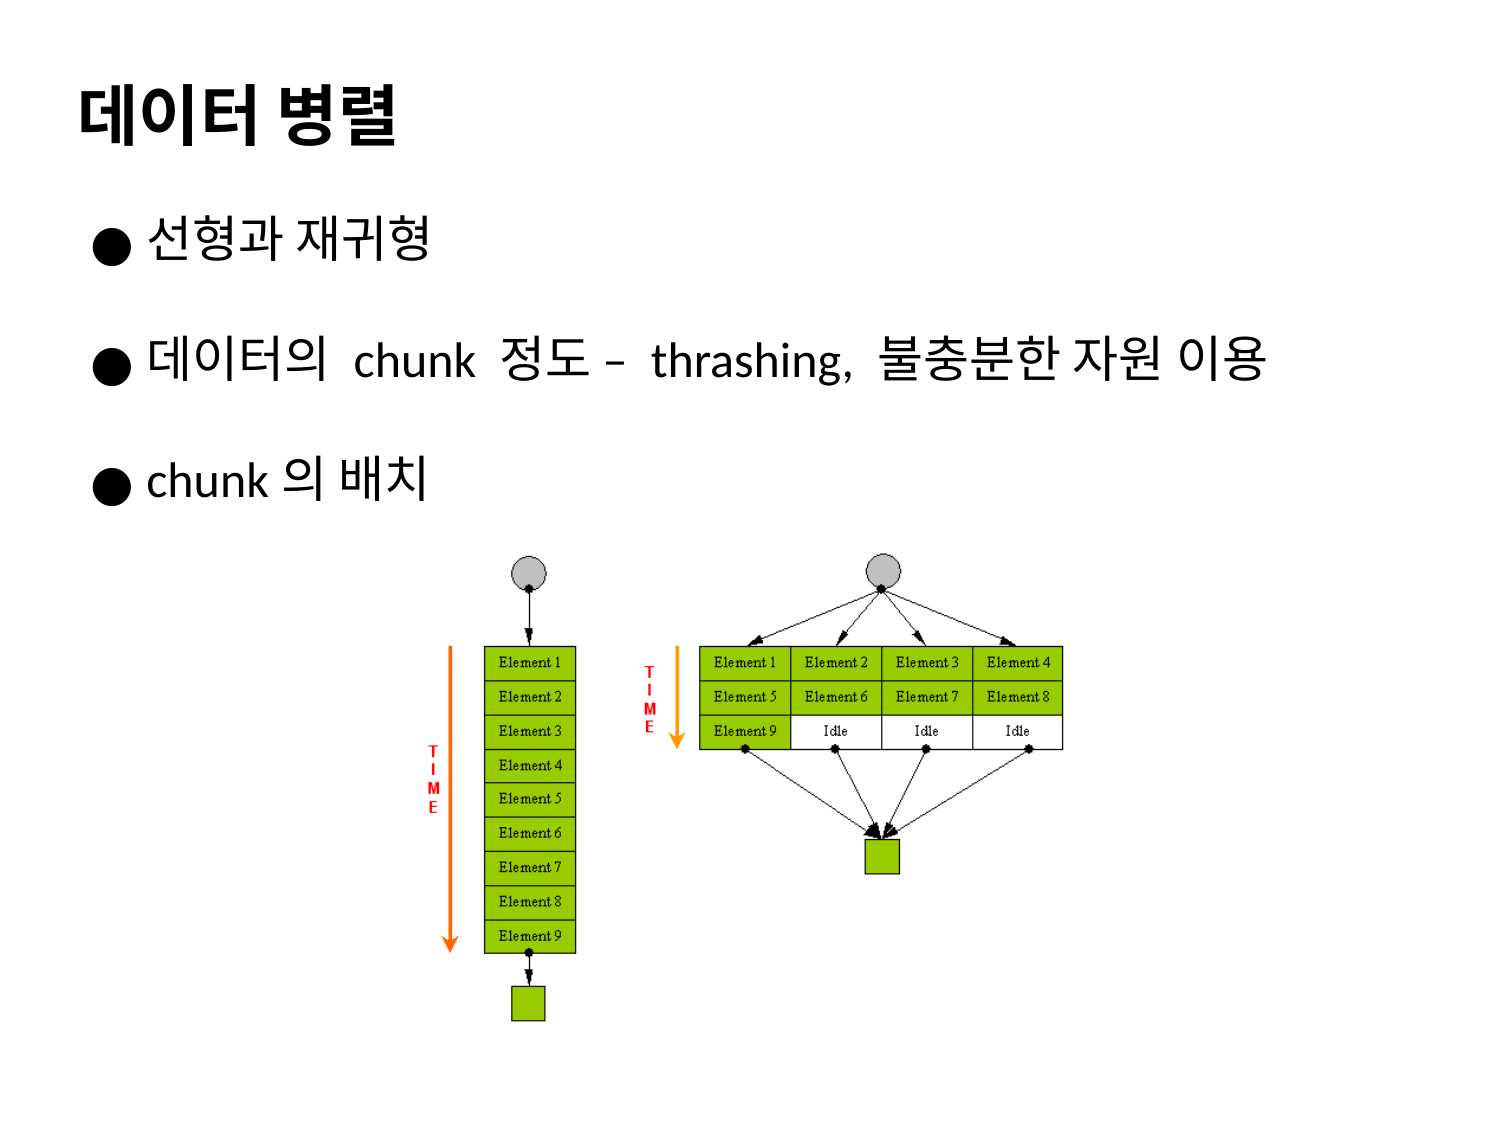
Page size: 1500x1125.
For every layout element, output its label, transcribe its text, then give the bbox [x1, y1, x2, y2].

picture [412, 524, 1082, 1038]
text_box 선형과 재귀형 데이터의 chunk 정도 – thrashing, 불충분한 자원 이용 chunk의 배치 [74, 199, 1425, 518]
text_box 데이터 병렬 [62, 66, 1400, 163]
